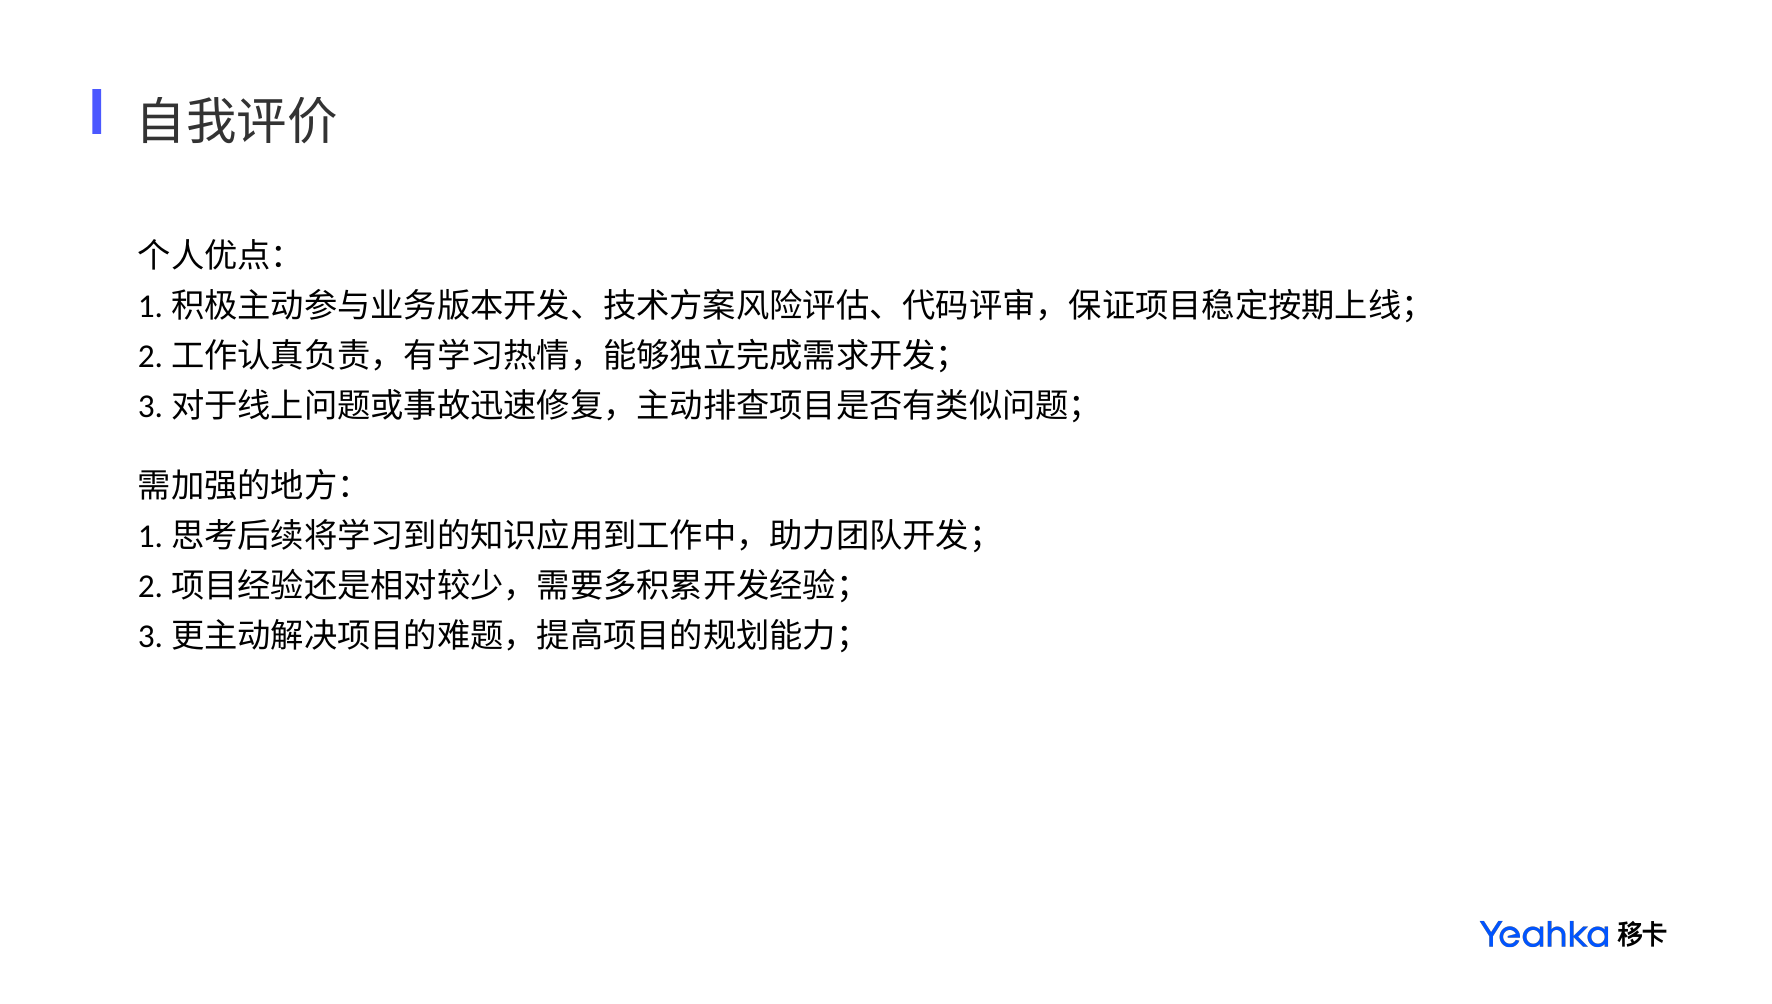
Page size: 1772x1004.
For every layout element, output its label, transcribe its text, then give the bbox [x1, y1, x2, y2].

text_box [92, 19, 1102, 141]
text_box 个人优点： 1.积极主动参与业务版本开发、技术方案风险评估、代码评审，保证项目稳定按期上线； 2.工作认真负责，有学习热情，能够独立完成需求开发； 3.对于线上问题或事故迅速修复，主动排查项目是否有类似问题； 需加强的地方： 1.思考后续将学习到的知识应用到工作中，助力团队开发； 2.项目经验还是相对较少，需要多积累开发经验； 3.更主动解决项目的难题，提高项目的规划能力； [137, 186, 1459, 662]
picture [1476, 917, 1670, 950]
